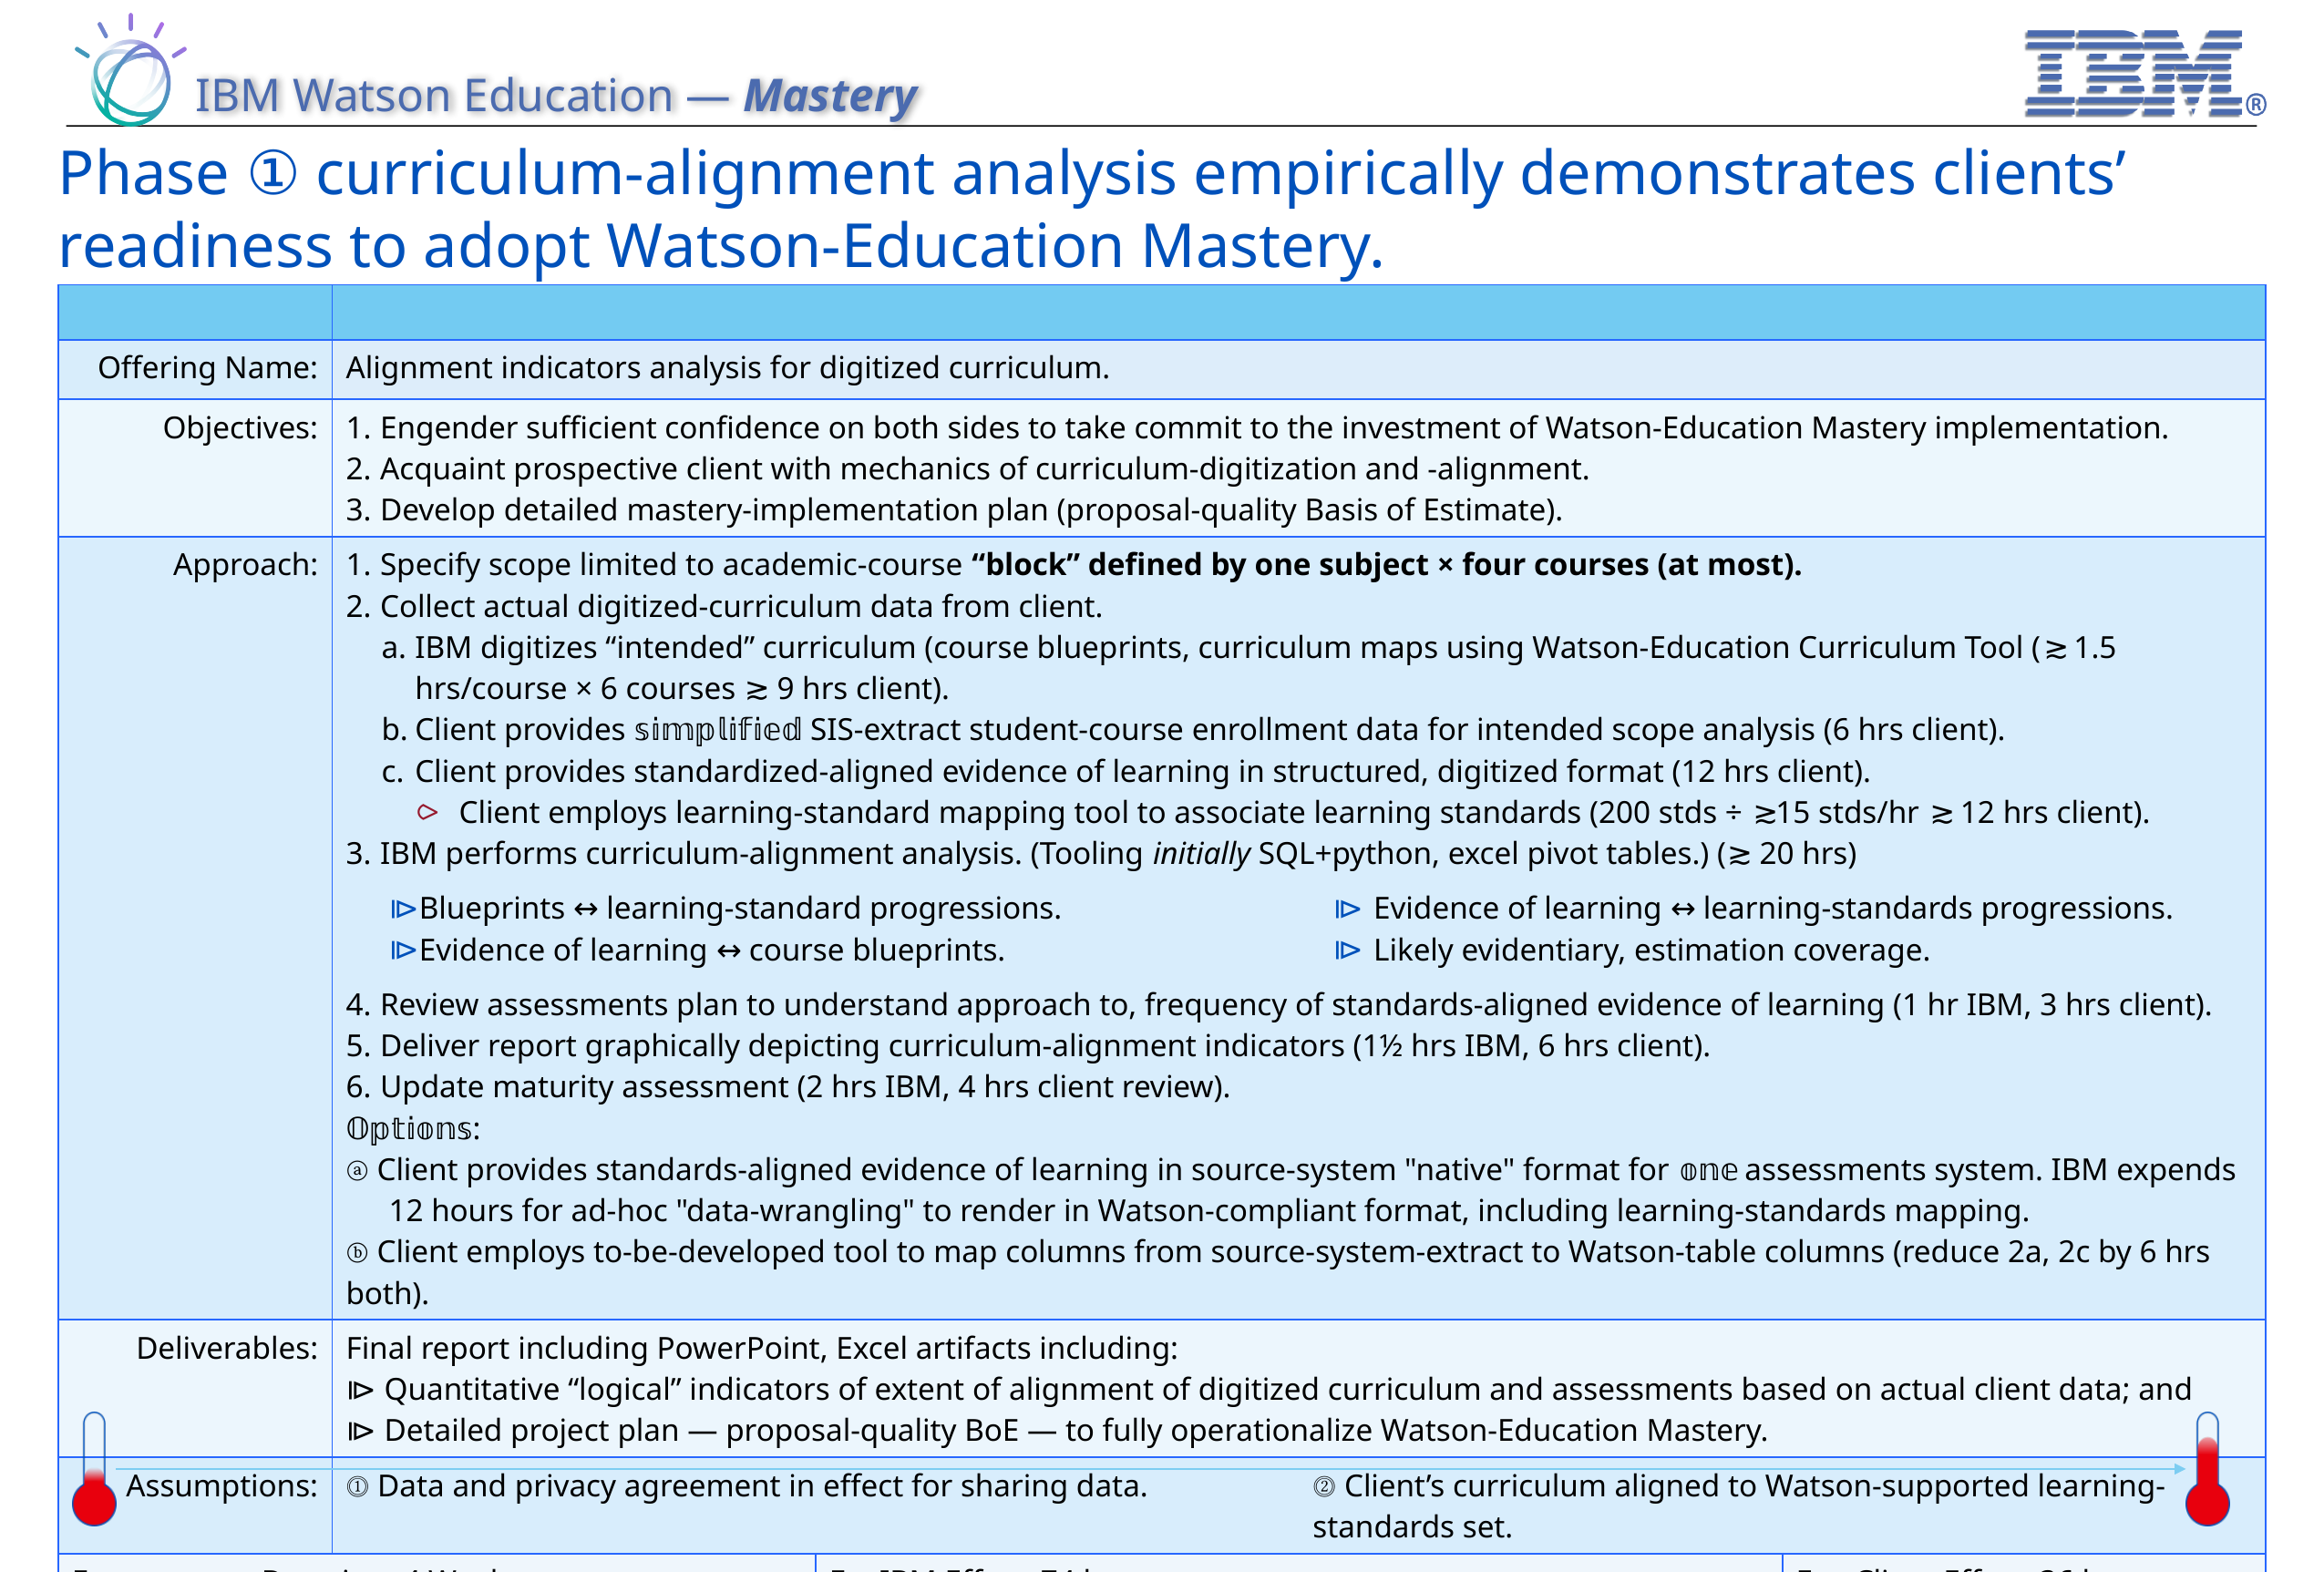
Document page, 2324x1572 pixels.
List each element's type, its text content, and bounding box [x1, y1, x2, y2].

table_cell Objectives: [59, 400, 332, 536]
table_cell Final report including PowerPoint, Excel artifacts including: ⧐ Quantitative “logical” indicators of extent of alignment of digitized curriculum and assessments based on actual client data; and ⧐ Detailed project plan — proposal-quality BoE — to fully operationalize Watson-Education Mastery. [333, 1320, 2265, 1456]
table_cell Review assessments plan to understand approach to, frequency of standards-aligned evidence of learning (1 hr IBM, 3 hrs client). Deliver report graphically depicting curriculum-alignment indicators (1½ hrs IBM, 6 hrs client). Update maturity assessment (2 hrs IBM, 4 hrs client review). 𝕆𝕡𝕥𝕚𝕠𝕟𝕤: ⓐ Client provides standards-aligned evidence of learning in source-system "native" format for 𝕠𝕟𝕖 assessments system. IBM expends 12 hours for ad-hoc "data-wrangling" to render in Watson-compliant format, including learning-standards mapping. ⓑ Client employs to-be-developed tool to map columns from source-system-extract to Watson-table columns (reduce 2a, 2c by 6 hrs both). [333, 976, 2265, 1319]
picture [2185, 1412, 2230, 1526]
table_header [333, 285, 2265, 339]
table_cell ⓶ Client’s curriculum aligned to Watson-supported learning-standards set. [1299, 1458, 2265, 1553]
table_cell Evidence of learning ↔︎ learning-standards progressions. Likely evidentiary, estimation coverage. [1299, 880, 2265, 976]
picture [75, 13, 187, 127]
table_cell Engagement Duration: 4 Weeks [59, 1555, 815, 1572]
table_cell Assumptions: [59, 1458, 332, 1553]
picture [72, 1412, 117, 1526]
table_cell Est: Client Effort: 36 hours [1784, 1555, 2265, 1572]
table_header [59, 285, 332, 339]
table_cell Deliverables: [59, 1320, 332, 1456]
table_cell Specify scope limited to academic-course “block” defined by one subject × four courses (at most). Collect actual digitized-curriculum data from client. IBM digitizes “intended” curriculum (course blueprints, curriculum maps using Watson-Education Curriculum Tool (≳ 1.5 hrs/course × 6 courses ≳ 9 hrs client). Client provides 𝕤𝕚𝕞𝕡𝕝𝕚𝕗𝕚𝕖𝕕 SIS-extract student-course enrollment data for intended scope analysis (6 hrs client). Client provides standardized-aligned evidence of learning in structured, digitized format (12 hrs client). Client employs learning-standard mapping tool to associate learning standards (200 stds ÷ ≳15 stds/hr ≳ 12 hrs client). IBM performs curriculum-alignment analysis. (Tooling initially SQL+python, excel pivot tables.) (≳ 20 hrs) [333, 538, 2265, 880]
table_cell ⓵ Data and privacy agreement in effect for sharing data. [333, 1458, 1299, 1468]
table_cell Blueprints ↔︎ learning-standard progressions. Evidence of learning ↔︎ course blueprints. [333, 880, 1299, 976]
table_cell ⓵ Data and privacy agreement in effect for sharing data. [333, 1480, 1299, 1553]
table_cell Est IBM Effort: 74 hours [817, 1555, 1782, 1572]
table_cell Approach: [59, 538, 332, 1319]
table_cell Alignment indicators analysis for digitized curriculum. [333, 341, 2265, 398]
table_cell Offering Name: [59, 341, 332, 398]
title Phase ① curriculum-alignment analysis empirically demonstrates clients’ readiness to adopt Watson-Education Mastery. [57, 139, 2267, 284]
picture [2023, 30, 2267, 118]
table_cell Engender sufficient confidence on both sides to take commit to the investment of Watson-Education Mastery implementation. Acquaint prospective client with mechanics of curriculum-digitization and -alignment. Develop detailed mastery-implementation plan (proposal-quality Basis of Estimate). [333, 400, 2265, 536]
